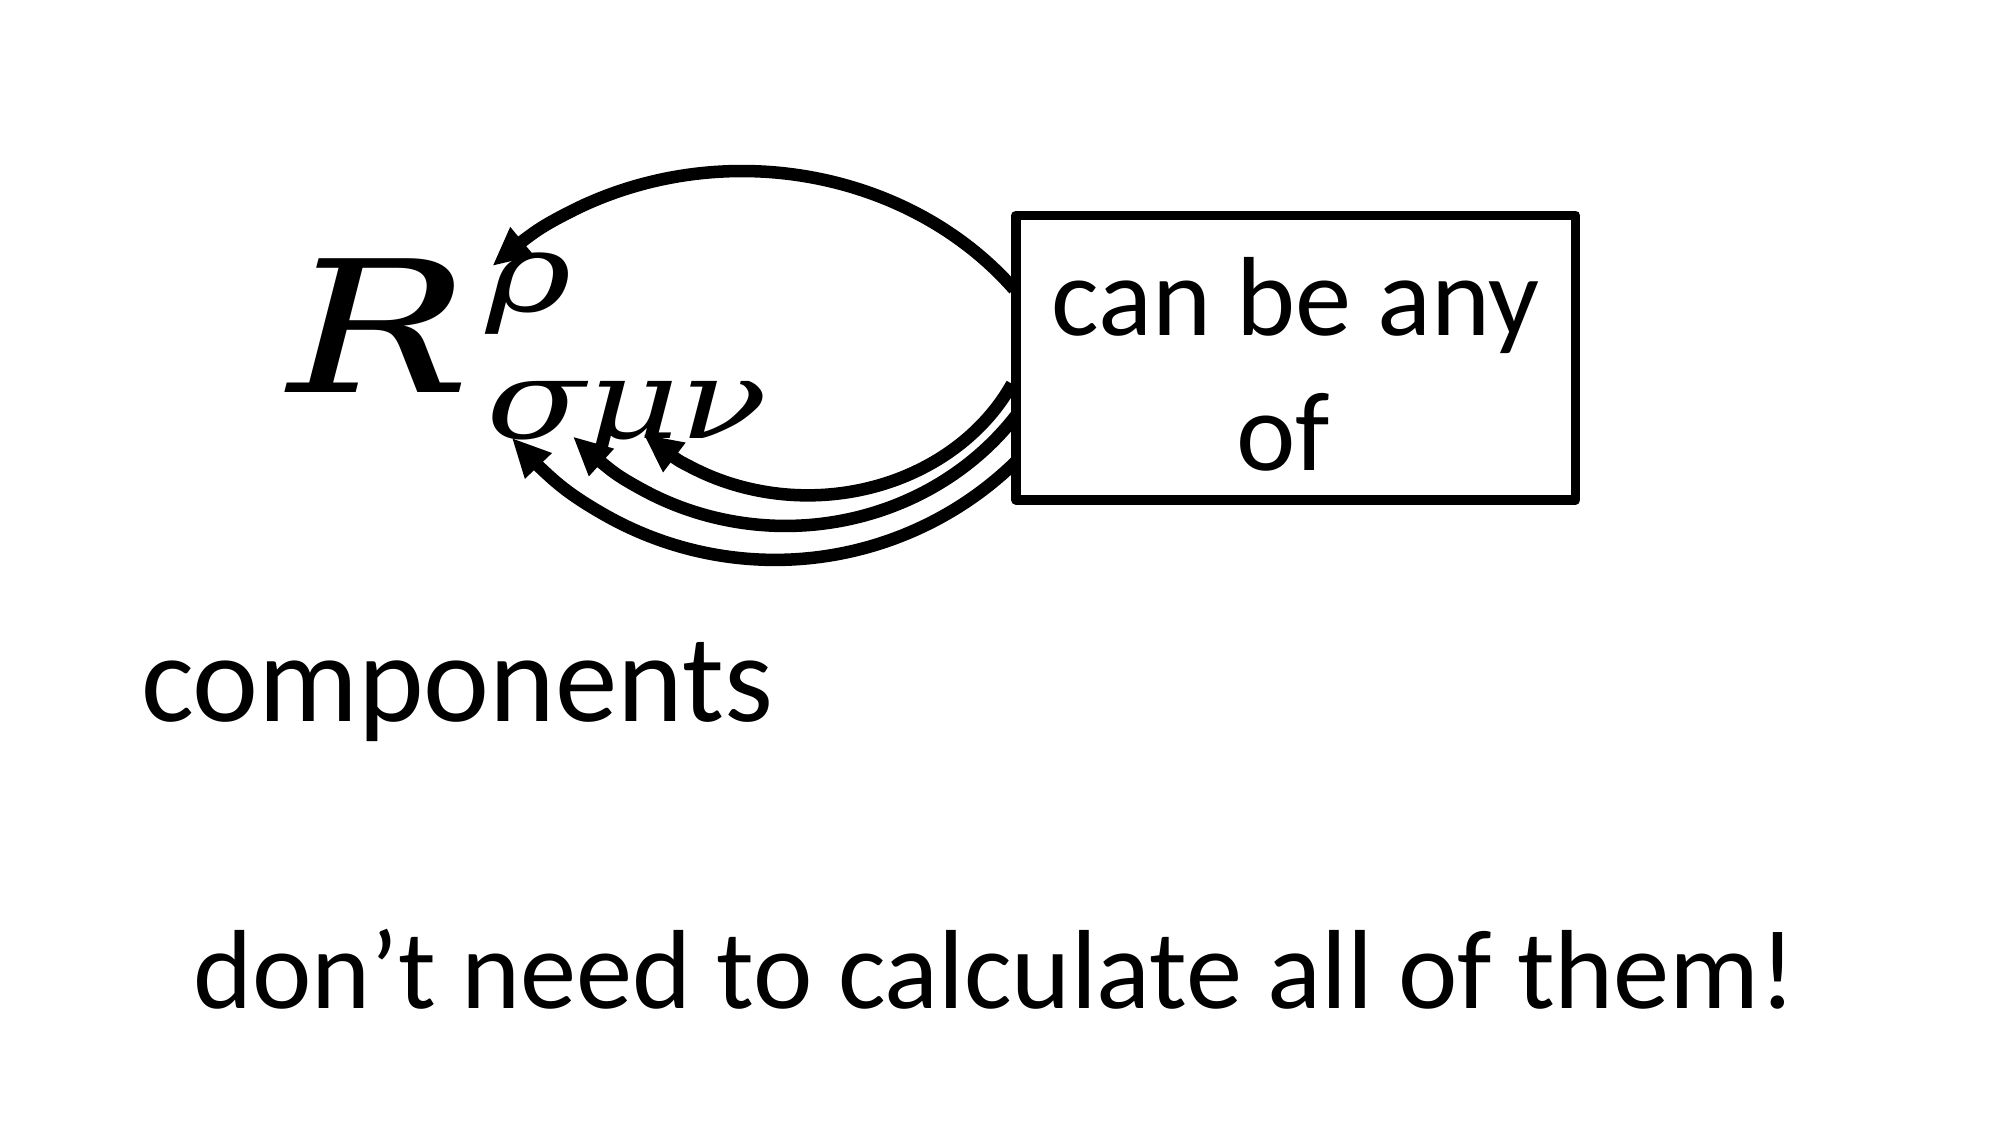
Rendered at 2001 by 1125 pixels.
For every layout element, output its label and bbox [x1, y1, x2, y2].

text_box [397, 0, 1120, 784]
